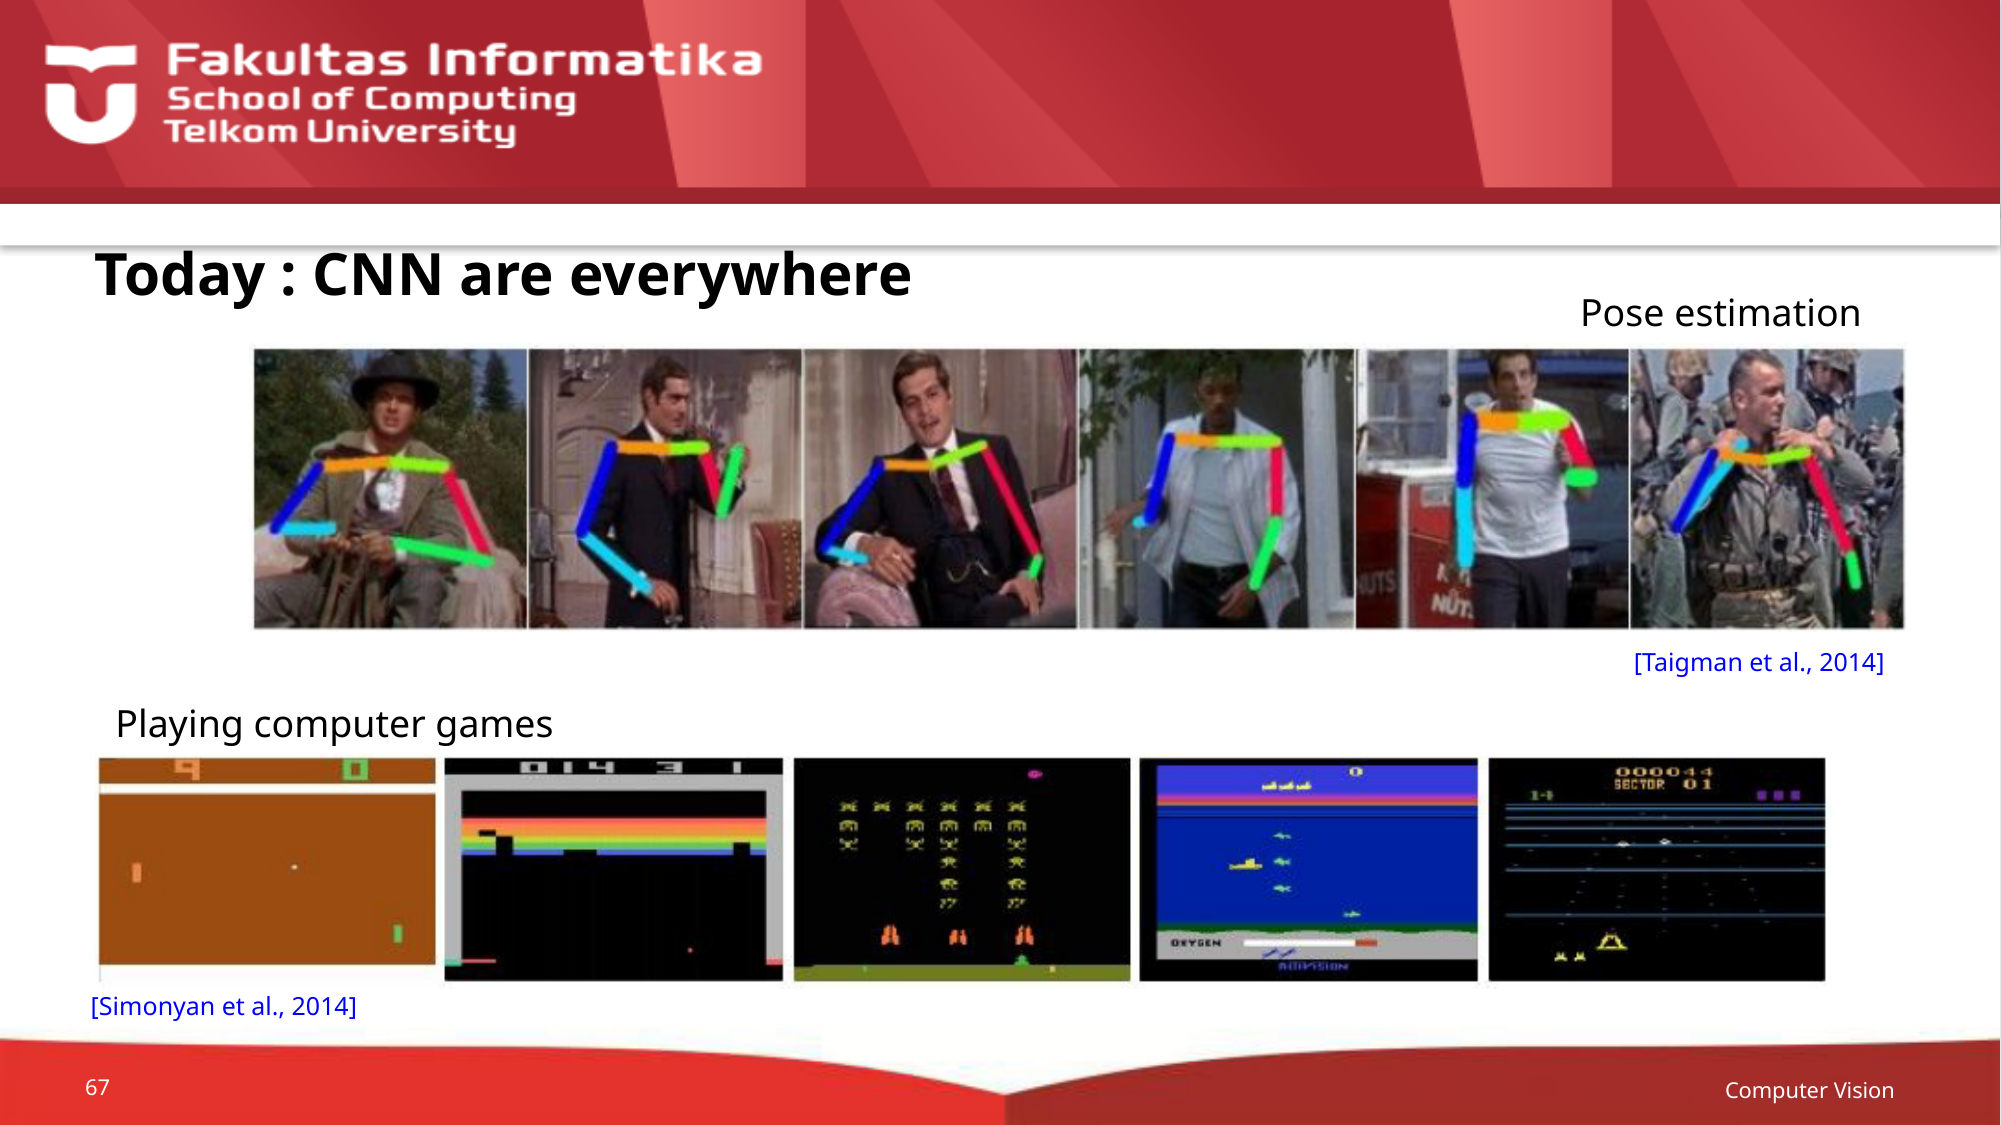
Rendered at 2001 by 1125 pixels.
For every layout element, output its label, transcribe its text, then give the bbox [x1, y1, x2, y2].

text_box [Simonyan et al., 2014] [75, 982, 372, 1028]
title Today : CNN are everywhere [79, 219, 1901, 325]
picture [93, 752, 1833, 990]
text_box [Taigman et al., 2014] [1619, 643, 1900, 684]
text_box Playing computer games [100, 692, 570, 750]
text_box Pose estimation [1564, 281, 1877, 339]
picture [249, 342, 1911, 632]
picture [0, 0, 2001, 1125]
list Computer Vision [1185, 1058, 1911, 1119]
slide_number 67 [85, 1058, 164, 1119]
